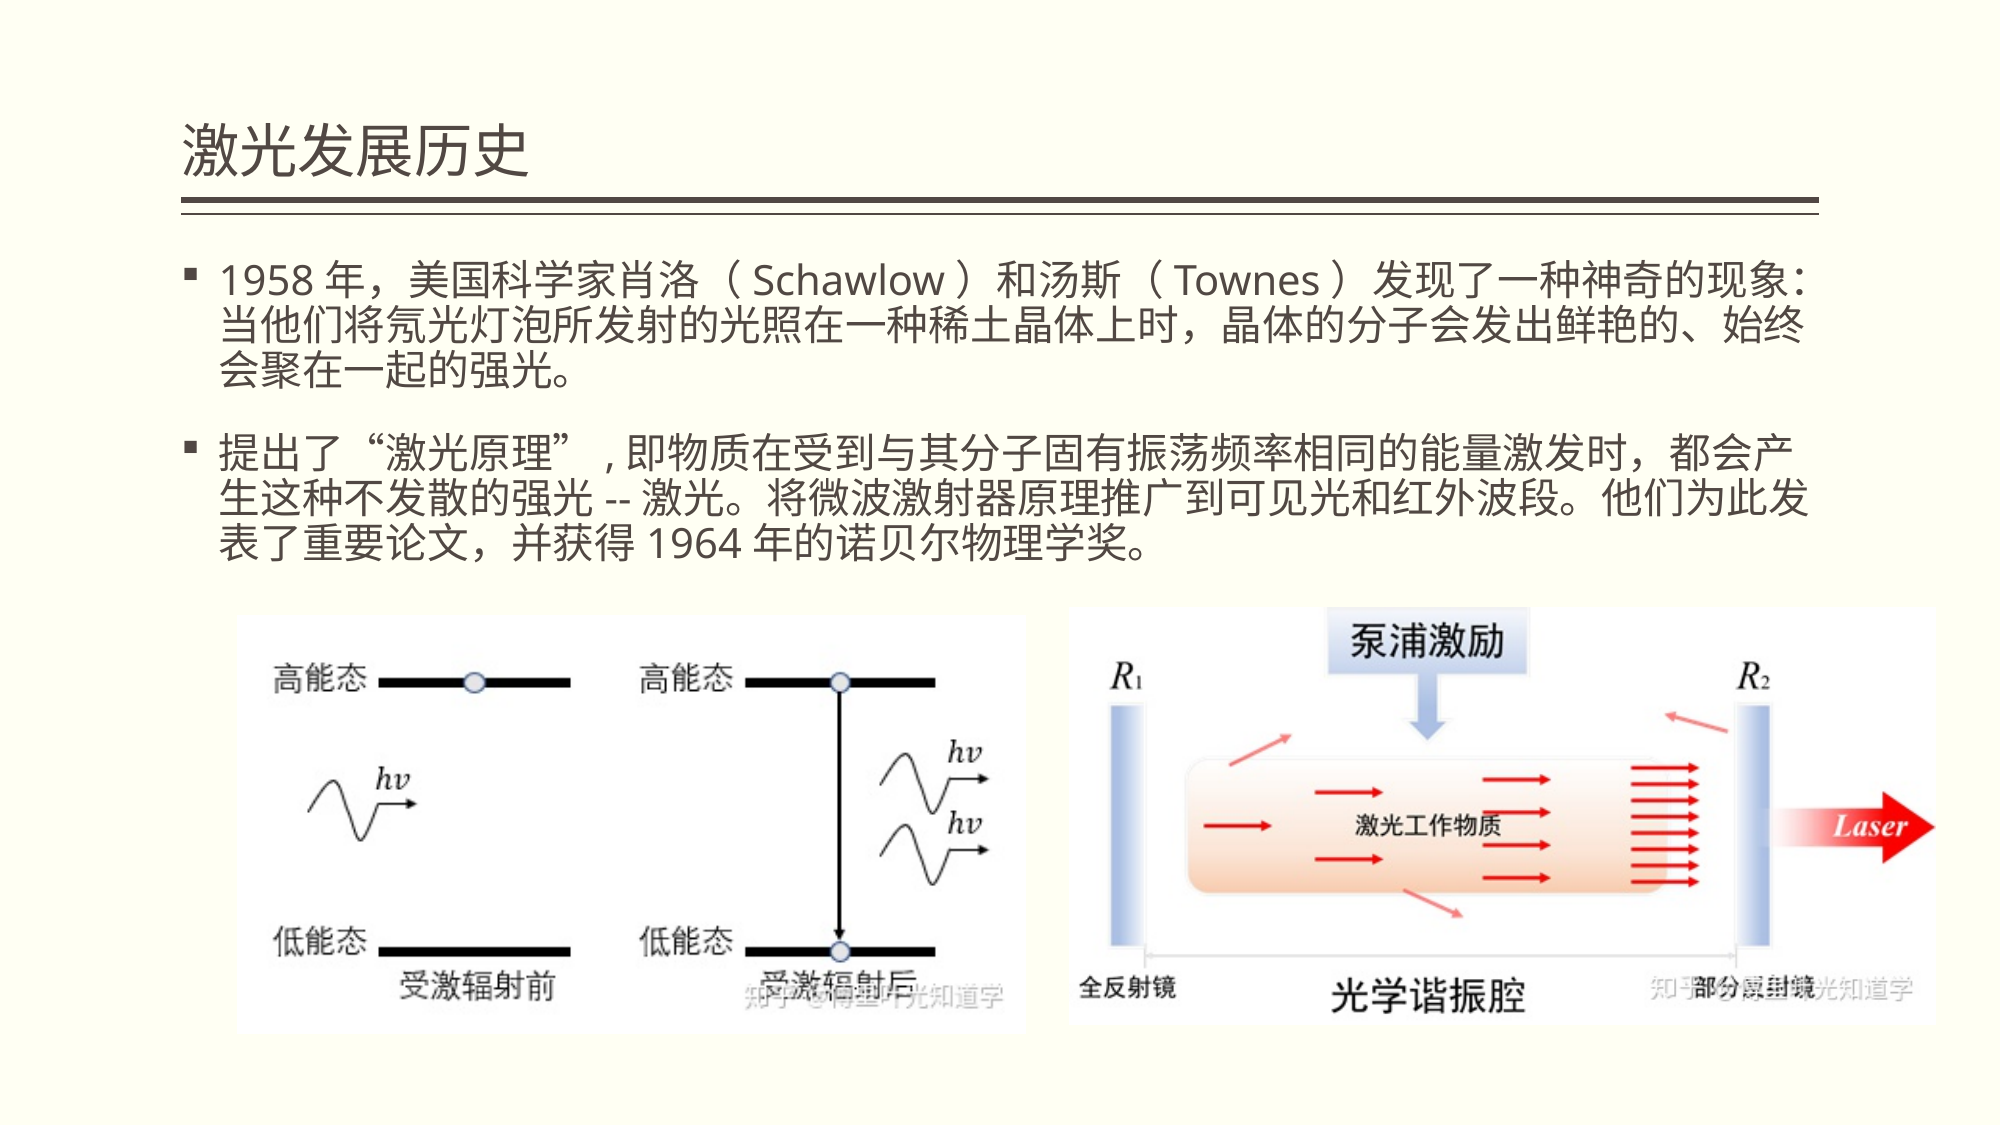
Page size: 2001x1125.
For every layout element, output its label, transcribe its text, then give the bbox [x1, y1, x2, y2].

list 1958年，美国科学家肖洛（Schawlow）和汤斯（Townes）发现了一种神奇的现象：当他们将氖光灯泡所发射的光照在一种稀土晶体上时，晶体的分子会发出鲜艳的、始终会聚在一起的强光。 提出了“激光原理”,即物质在受到与其分子固有振荡频率相同的能量激发时，都会产生这种不发散的强光--激光。将微波激射器原理推广到可见光和红外波段。他们为此发表了重要论文，并获得1964年的诺贝尔物理学奖。 [181, 252, 1819, 1013]
picture [237, 615, 1026, 1034]
picture [1069, 607, 1936, 1025]
title 激光发展历史 [181, 12, 1819, 193]
